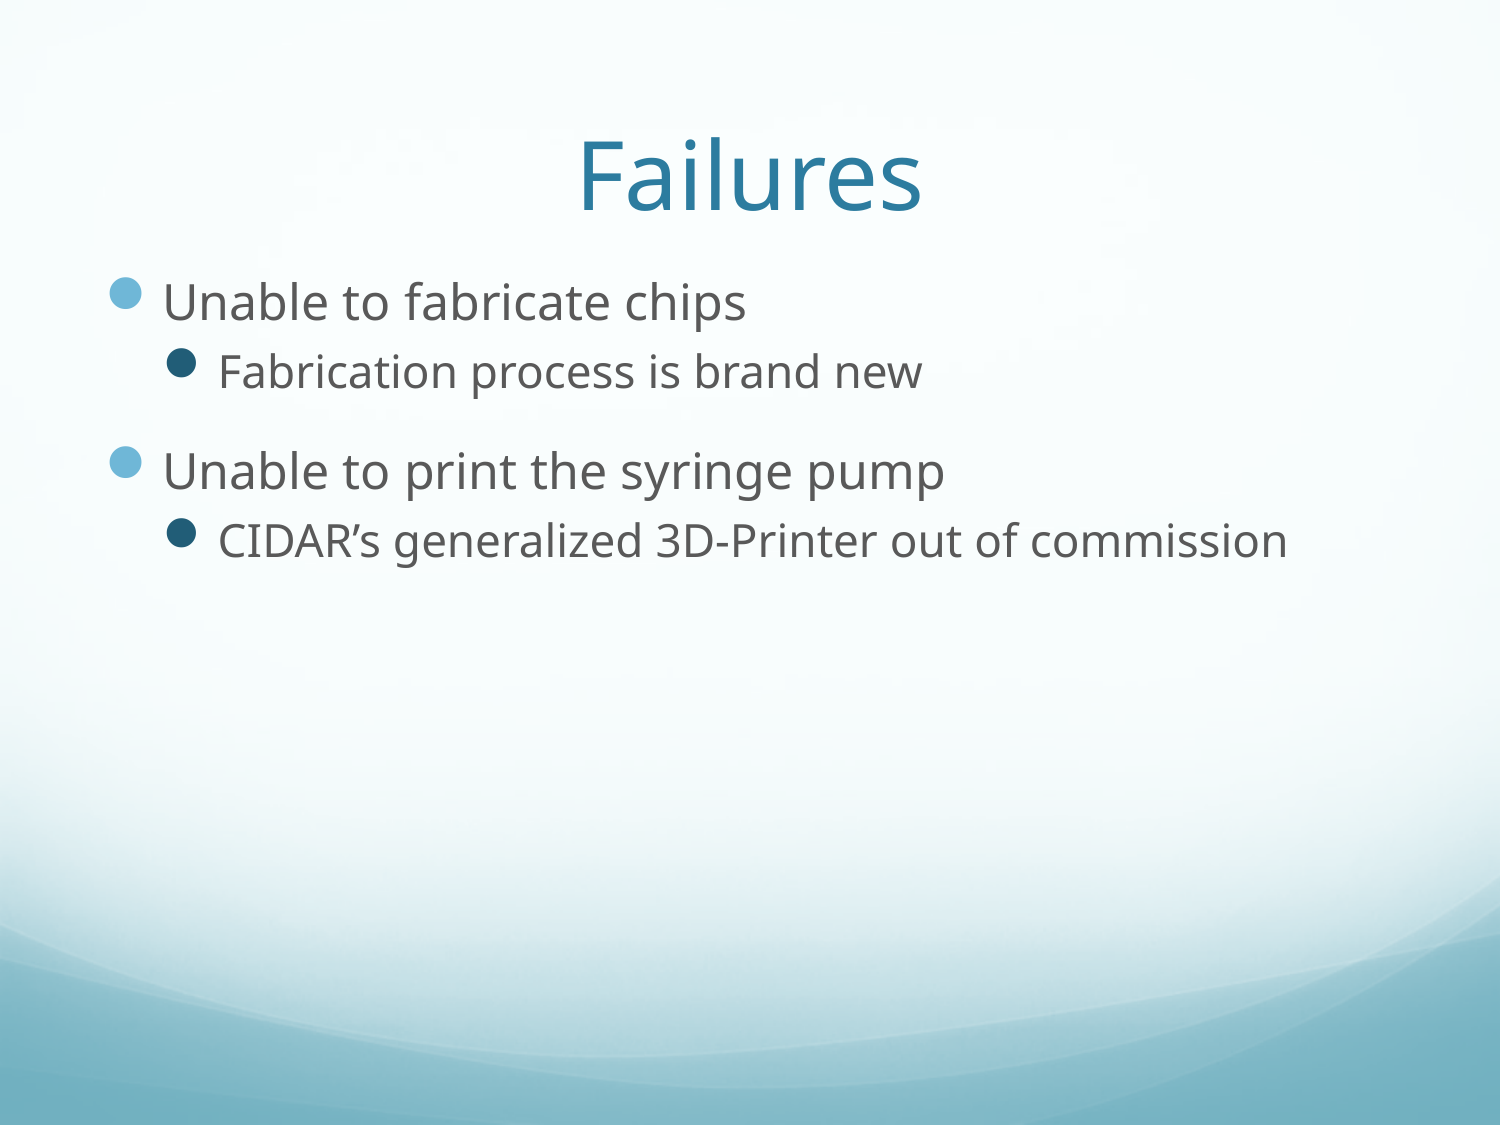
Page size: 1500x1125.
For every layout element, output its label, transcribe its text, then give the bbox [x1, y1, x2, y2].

title Failures [90, 17, 1410, 237]
list Unable to fabricate chips Fabrication process is brand new Unable to print the syringe pump CIDAR’s generalized 3D-Printer out of commission [90, 262, 1410, 975]
